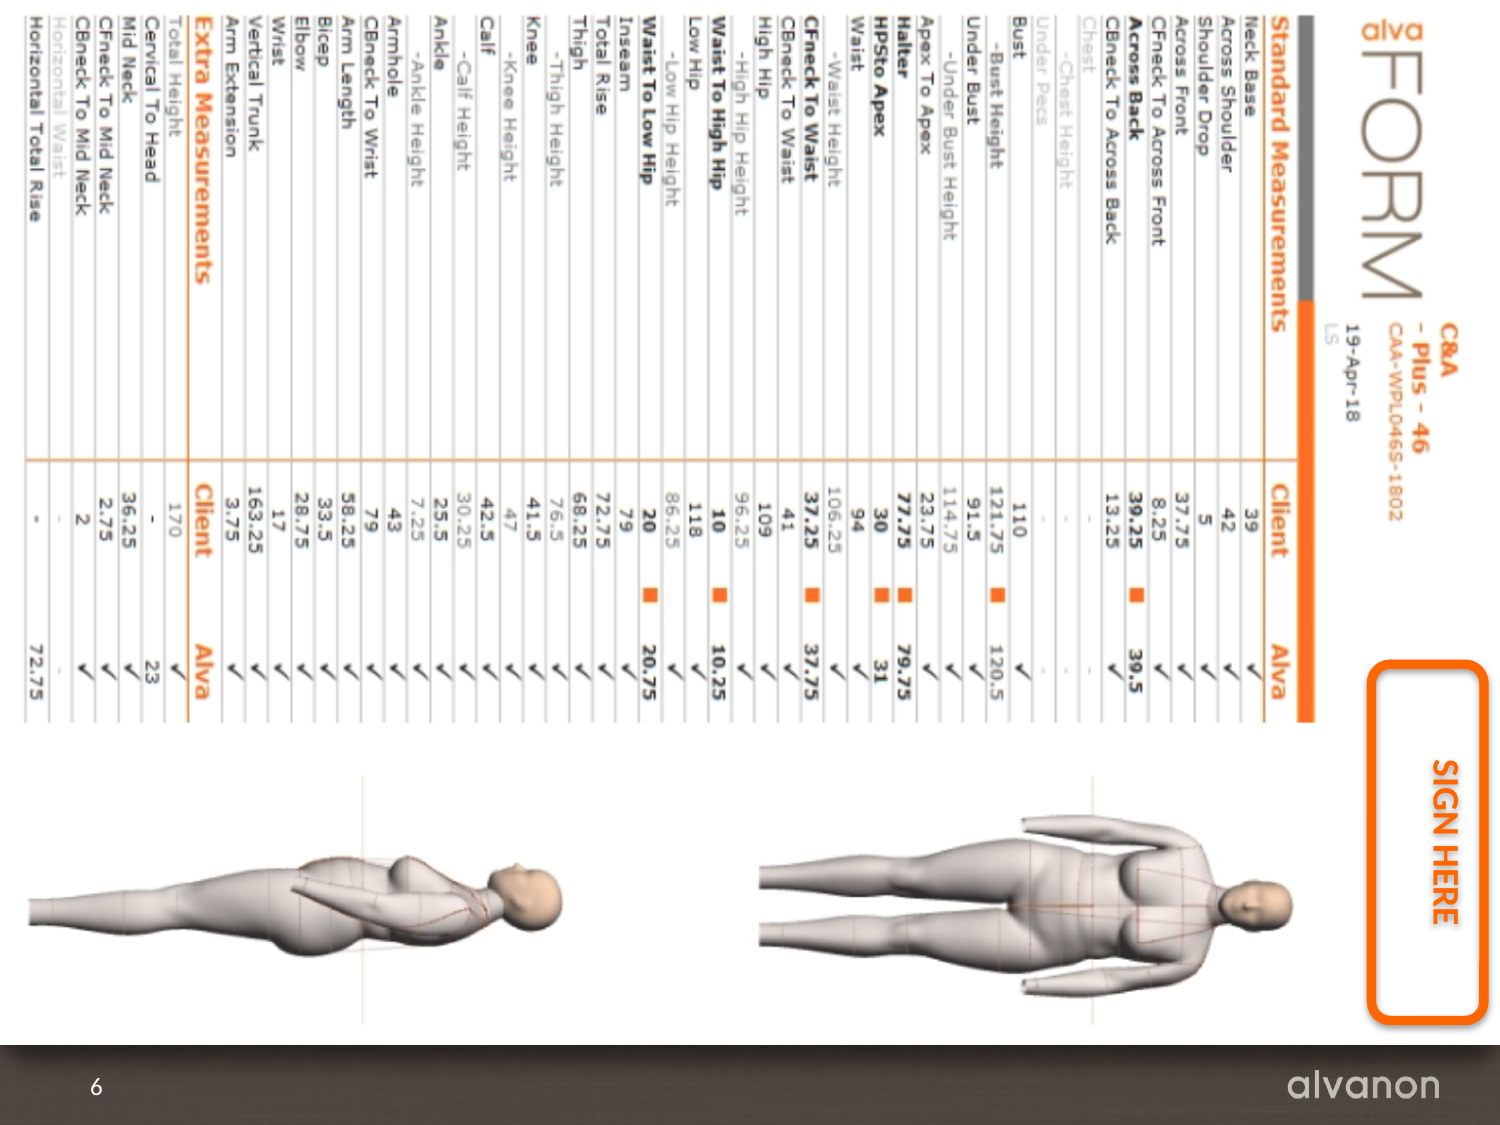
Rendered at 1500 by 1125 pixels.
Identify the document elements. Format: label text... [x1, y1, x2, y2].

slide_number 6 [75, 1055, 425, 1116]
picture [0, 0, 1500, 1125]
text_box SIGN HERE [1370, 663, 1485, 1022]
